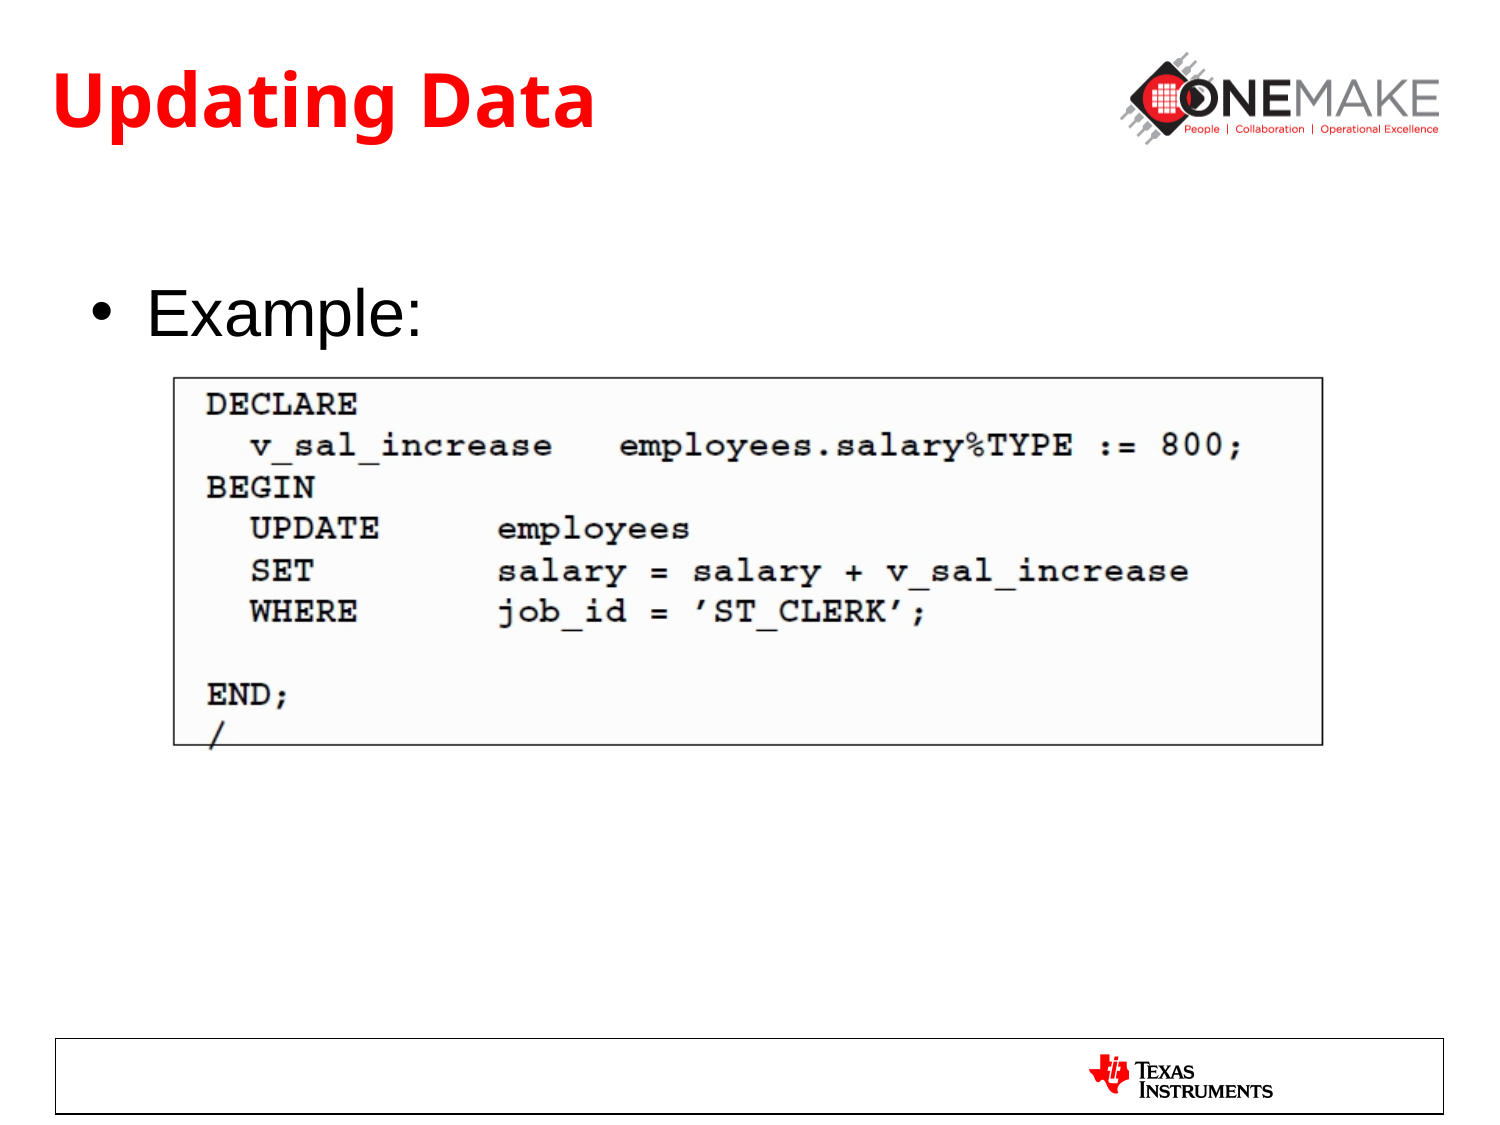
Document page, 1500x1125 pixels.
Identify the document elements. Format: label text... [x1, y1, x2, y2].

picture [1087, 1052, 1274, 1099]
picture [163, 368, 1337, 757]
title Updating Data [35, 45, 1102, 233]
picture [1120, 52, 1439, 145]
list Example: [75, 262, 1423, 980]
